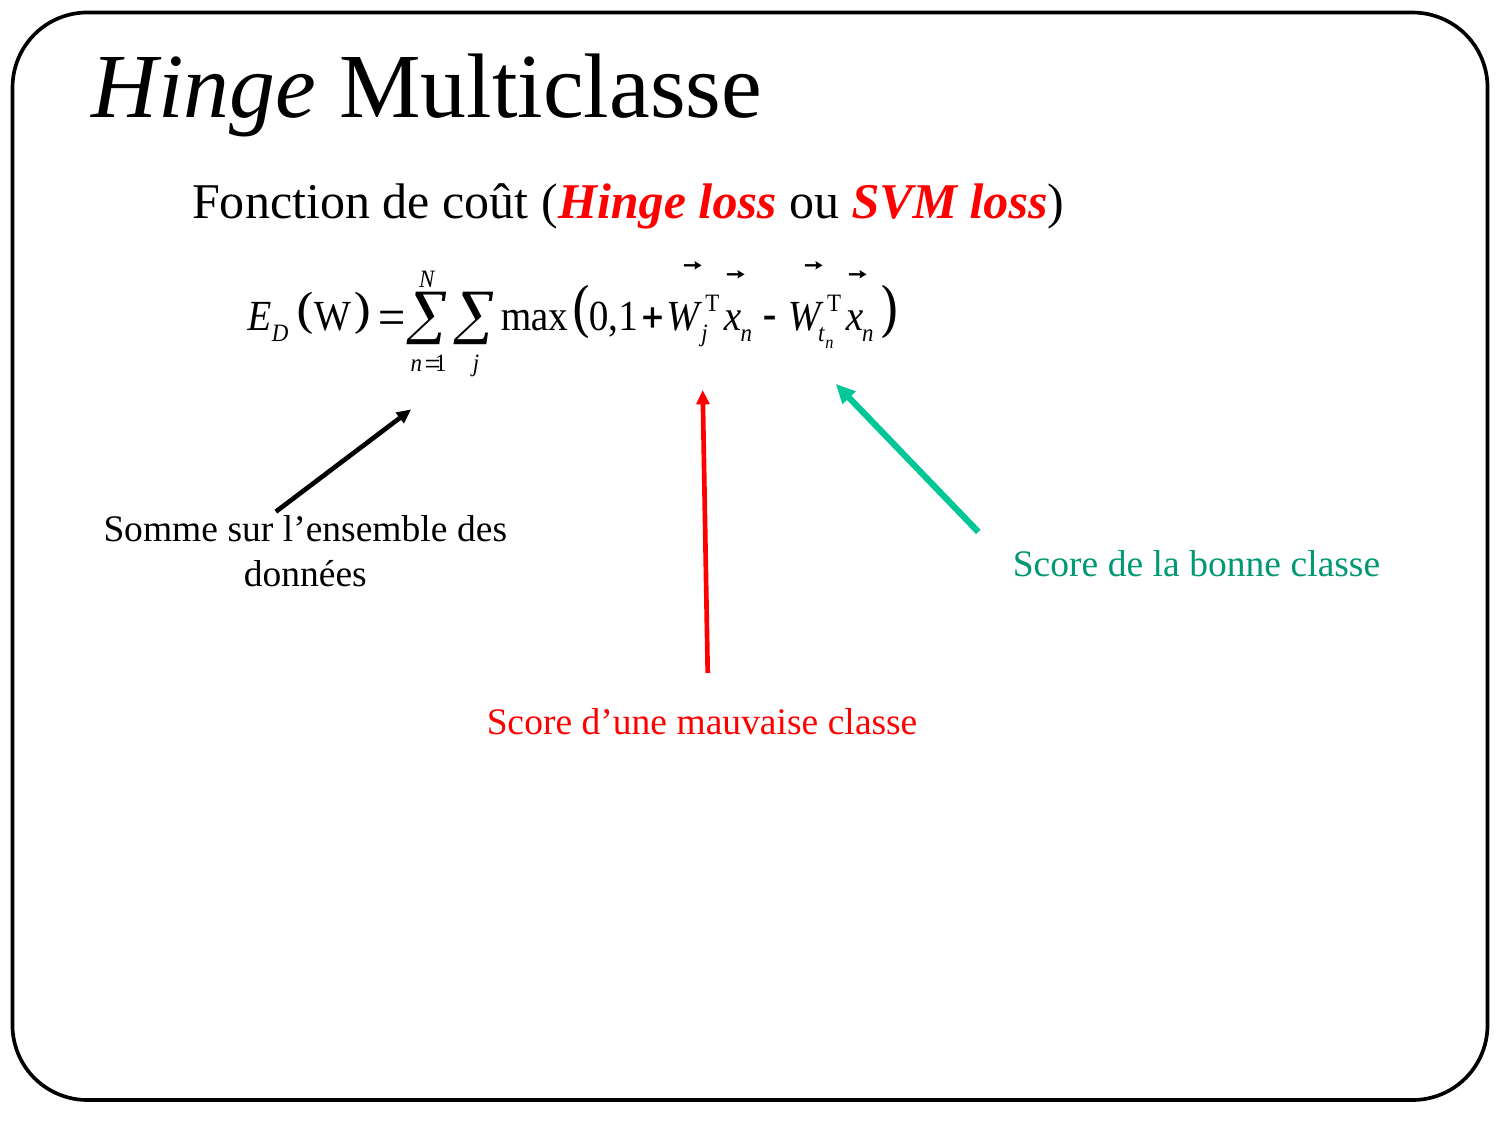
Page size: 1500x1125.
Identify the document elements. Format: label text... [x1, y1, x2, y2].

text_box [702, 394, 708, 674]
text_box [239, 258, 903, 385]
text_box Score d’une mauvaise classe [472, 689, 934, 750]
text_box Fonction de coût (Hinge loss ou SVM loss) [177, 160, 1080, 236]
text_box Hinge Multiclasse [76, 24, 1352, 136]
text_box Score de la bonne classe [998, 531, 1396, 592]
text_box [835, 383, 979, 533]
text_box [275, 409, 412, 512]
text_box Somme sur l’ensemble des données [88, 496, 523, 602]
